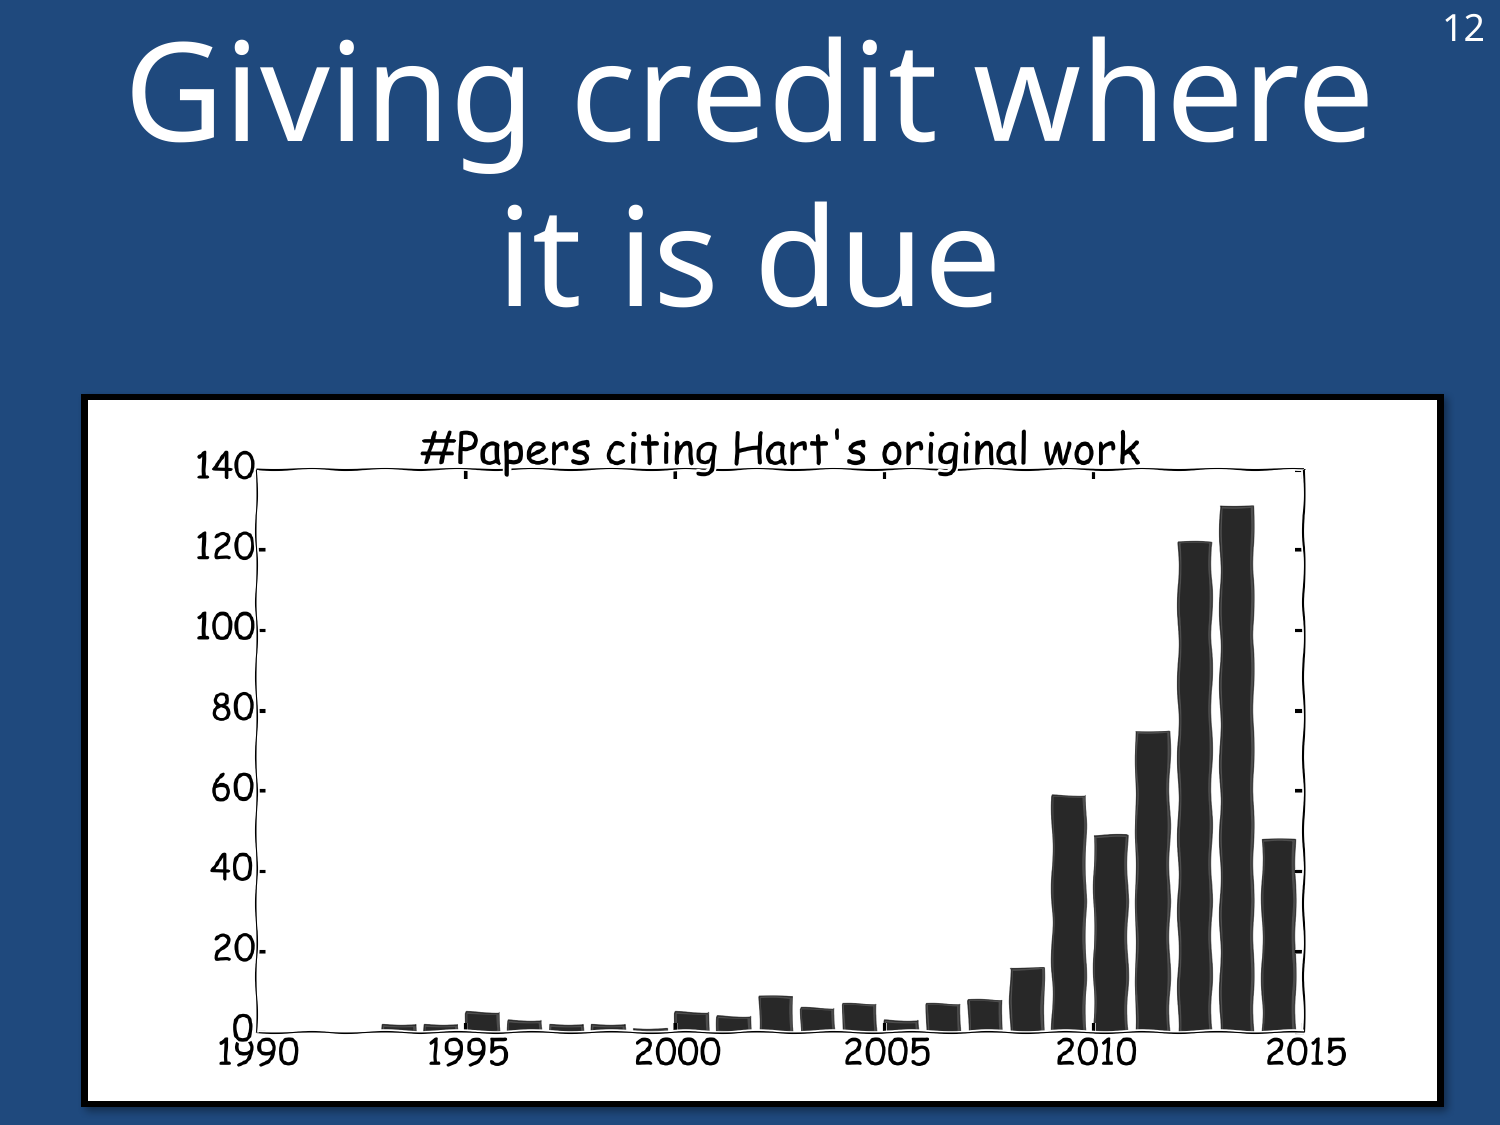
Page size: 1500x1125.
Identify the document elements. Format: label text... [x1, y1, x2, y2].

slide_number 12 [1149, 0, 1500, 60]
title Giving credit where it is due [75, 75, 1425, 263]
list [87, 399, 1438, 1102]
